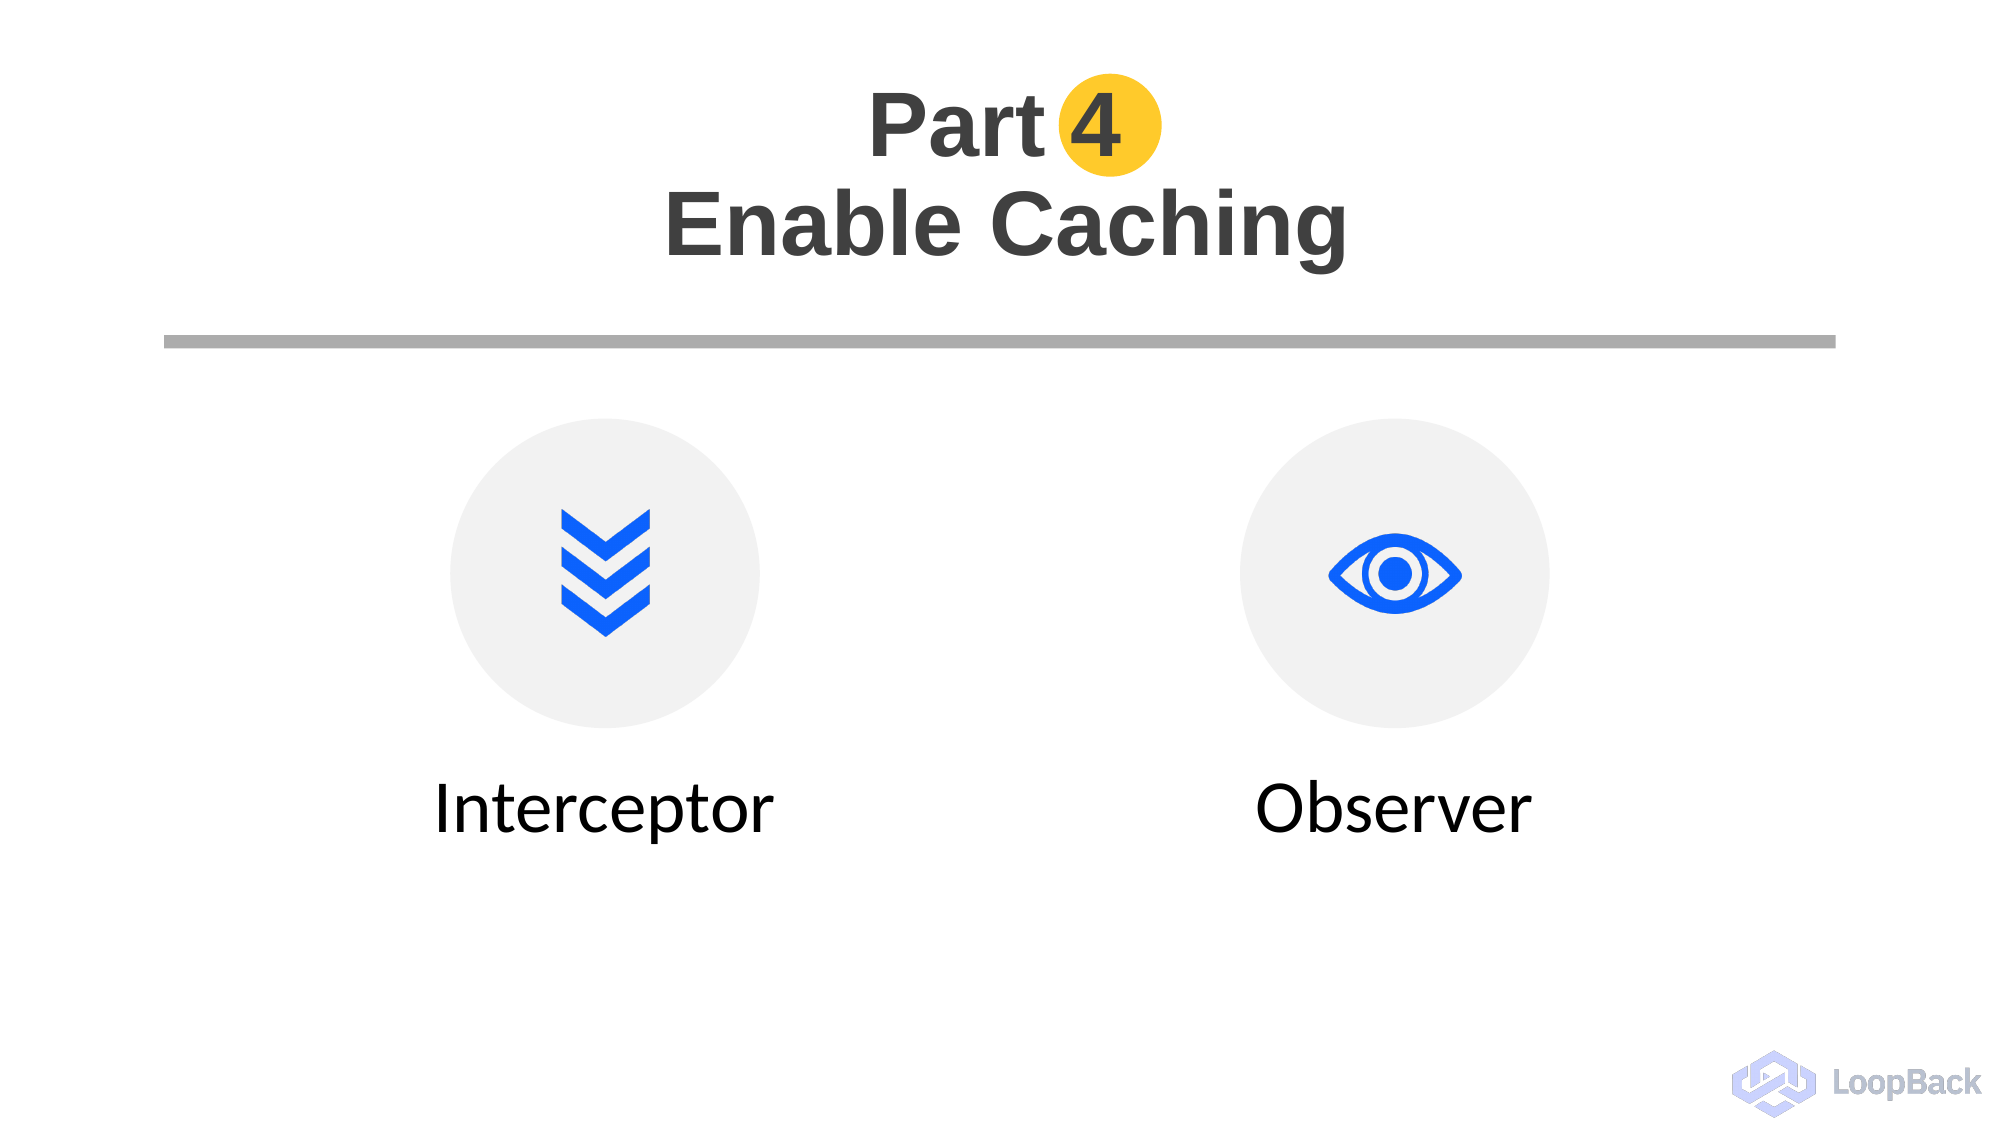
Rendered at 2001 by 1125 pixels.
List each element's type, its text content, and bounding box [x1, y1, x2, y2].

text_box [1240, 418, 1550, 729]
picture [529, 498, 681, 649]
picture [1314, 493, 1475, 654]
text_box [1057, 72, 1163, 122]
text_box Observer [1192, 750, 1598, 855]
title Part 4 Enable Caching [160, 122, 1854, 340]
text_box [450, 418, 760, 729]
text_box [163, 334, 1837, 349]
picture [1714, 1032, 2000, 1125]
text_box Interceptor [402, 750, 808, 855]
